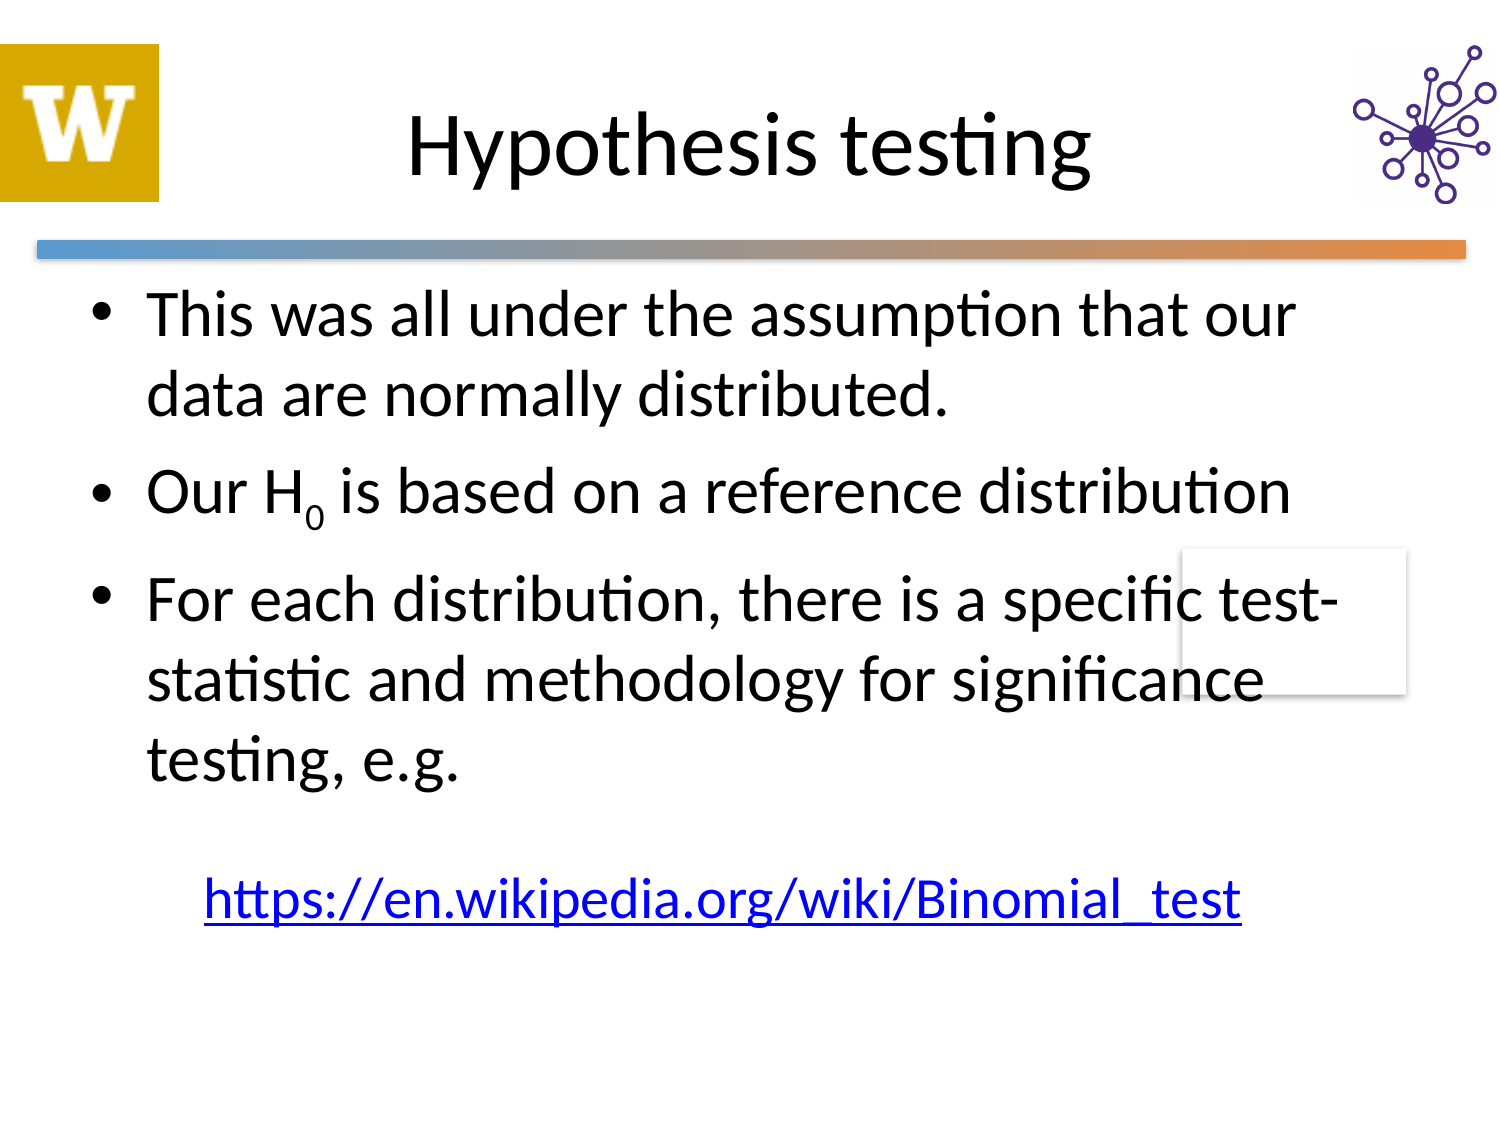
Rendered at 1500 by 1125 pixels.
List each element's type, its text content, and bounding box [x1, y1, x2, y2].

title Hypothesis testing [75, 45, 1425, 233]
text_box https://en.wikipedia.org/wiki/Binomial_test [189, 852, 1257, 1008]
picture [0, 44, 159, 202]
list This was all under the assumption that our data are normally distributed. Our H0 is based on a reference distribution For each distribution, there is a specific test-statistic and methodology for significance testing, e.g. [75, 262, 1425, 1093]
picture [1425, 45, 1497, 204]
